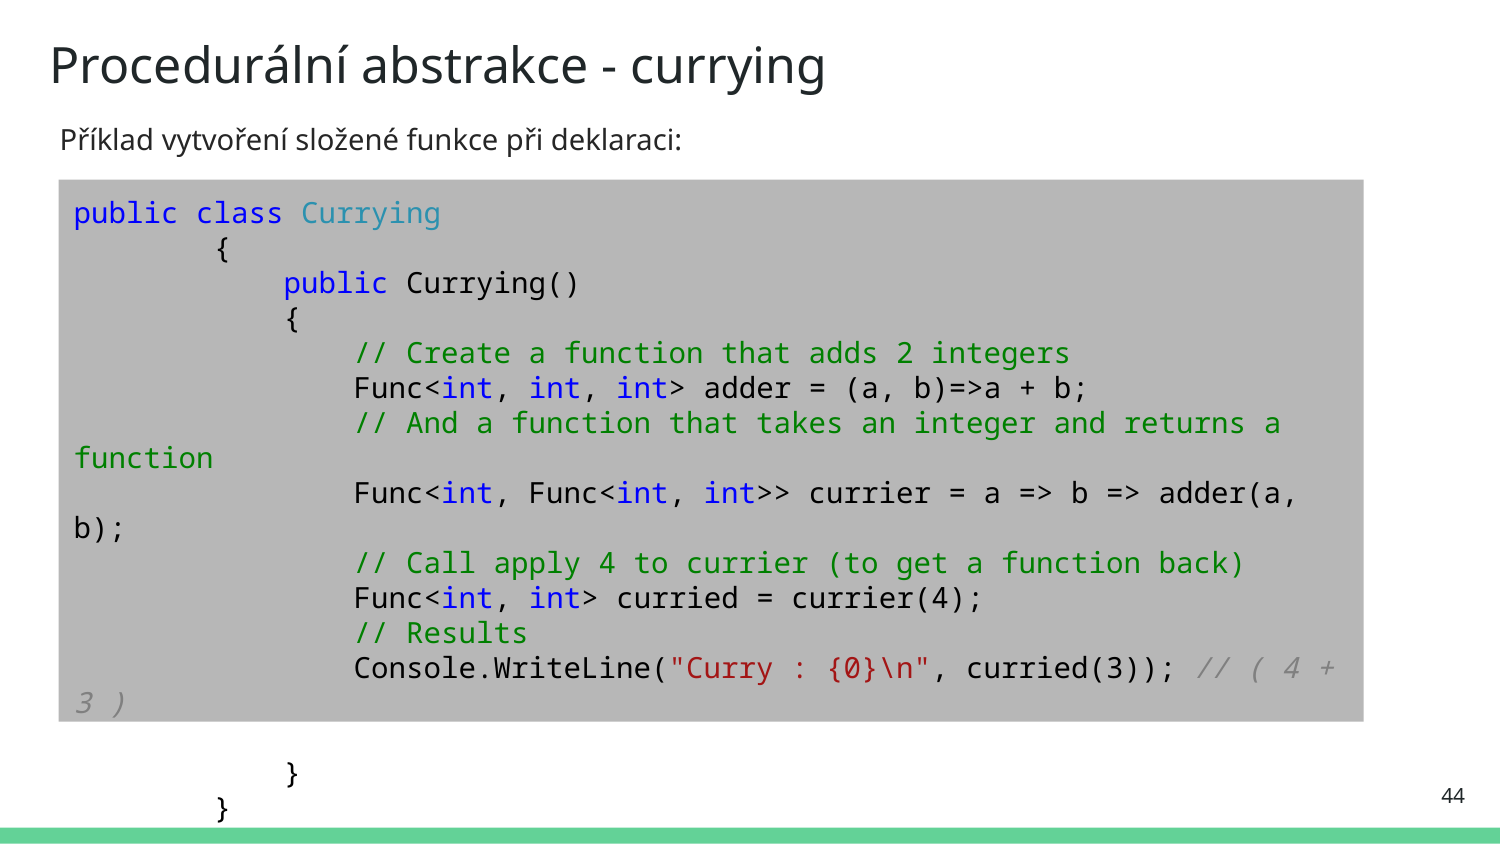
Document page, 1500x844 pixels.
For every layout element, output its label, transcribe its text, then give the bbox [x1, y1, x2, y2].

slide_number 44 [1389, 764, 1480, 830]
title Procedurální abstrakce - currying [34, 18, 1433, 113]
text_box Příklad vytvoření složené funkce při deklaraci: [44, 112, 1480, 160]
text_box public class Currying { public Currying() { // Create a function that adds 2 integers Func<int, int, int> adder = (a, b)=>a + b; // And a function that takes an integer and returns a function Func<int, Func<int, int>> currier = a => b => adder(a, b); // Call apply 4 to currier (to get a function back) Func<int, int> curried = currier(4); // Results Console.WriteLine("Curry : {0}\n", curried(3)); // ( 4 + 3 ) } } [58, 179, 1364, 722]
